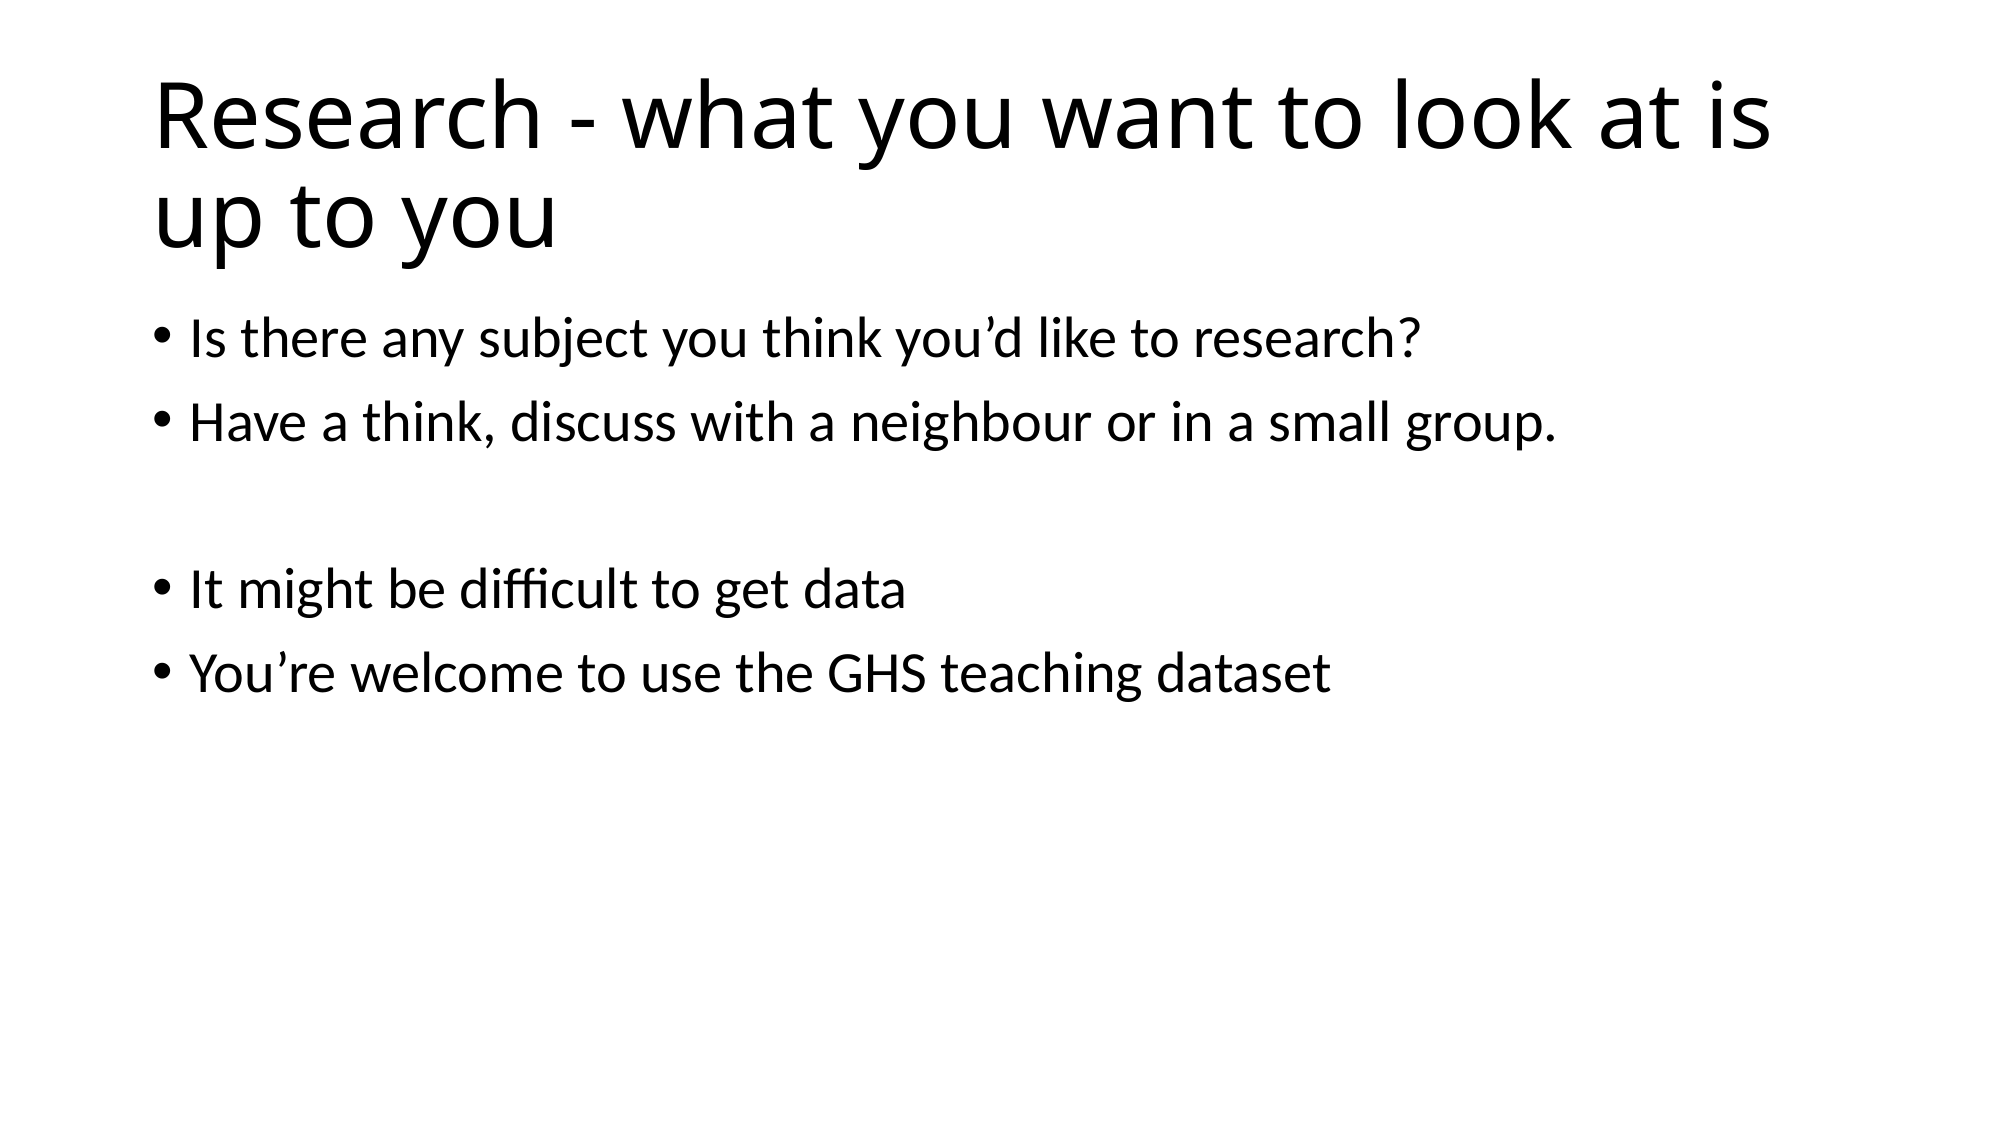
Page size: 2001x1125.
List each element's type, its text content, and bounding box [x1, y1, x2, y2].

title Research - what you want to look at is up to you [137, 59, 1863, 278]
list Is there any subject you think you’d like to research? Have a think, discuss with a neighbour or in a small group. It might be difficult to get data You’re welcome to use the GHS teaching dataset [137, 299, 1863, 1014]
